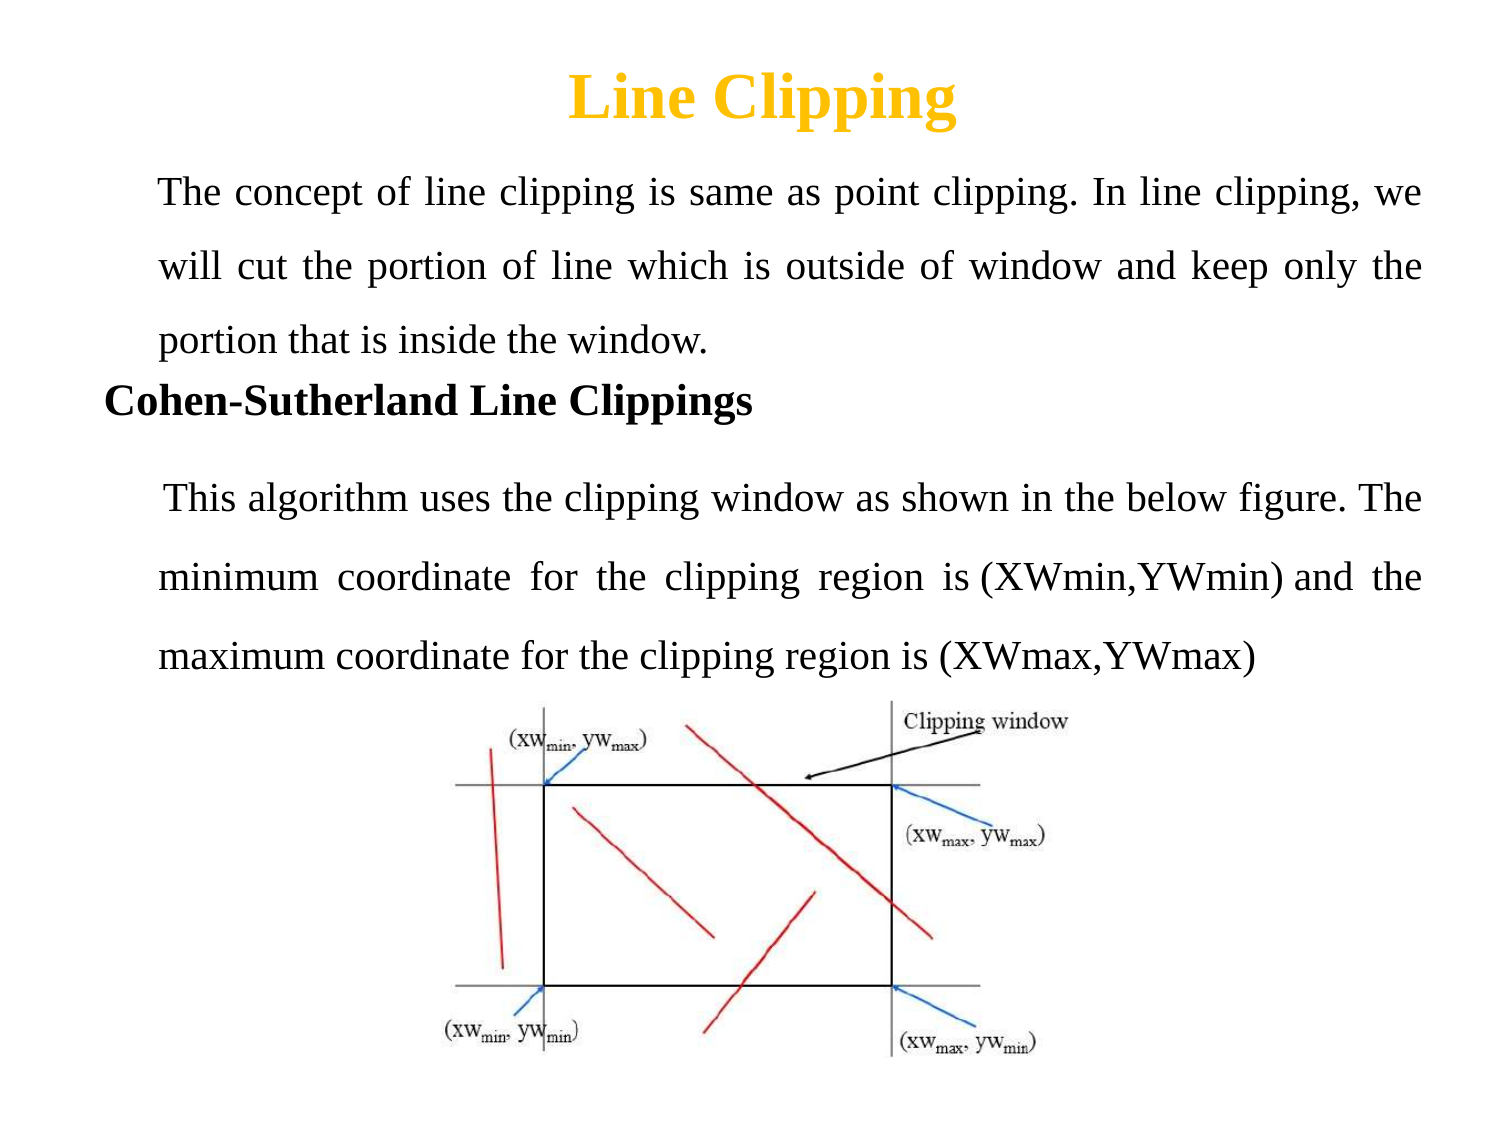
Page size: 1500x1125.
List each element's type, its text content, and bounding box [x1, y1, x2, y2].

picture [432, 692, 1070, 1059]
list Line Clipping The concept of line clipping is same as point clipping. In line clipping, we will cut the portion of line which is outside of window and keep only the portion that is inside the window. Cohen-Sutherland Line Clippings This algorithm uses the clipping window as shown in the below figure. The minimum coordinate for the clipping region is (XWmin,YWmin) and the maximum coordinate for the clipping region is (XWmax,YWmax) [88, 42, 1439, 1035]
